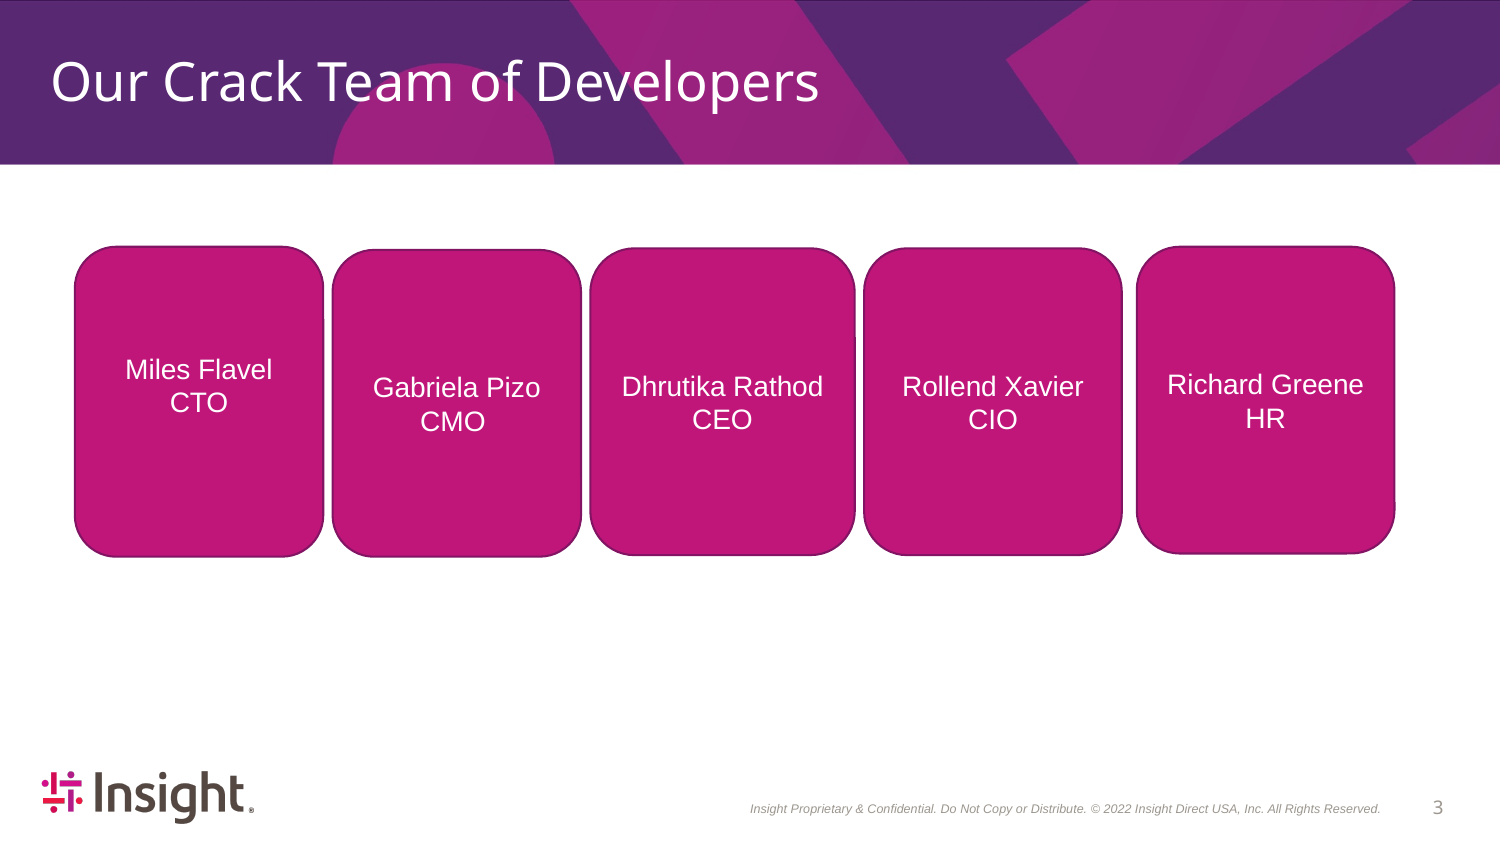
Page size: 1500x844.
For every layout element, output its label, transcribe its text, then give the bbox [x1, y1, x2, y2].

text_box Dhrutika Rathod CEO [589, 247, 856, 557]
text_box Miles Flavel CTO [73, 245, 325, 558]
title Our Crack Team of Developers [35, 27, 1466, 140]
picture [0, 0, 1500, 264]
picture [21, 750, 274, 844]
text_box Rollend Xavier CIO [863, 247, 1123, 557]
text_box Richard Greene HR [1135, 245, 1396, 555]
text_box Gabriela Pizo CMO [331, 248, 583, 558]
